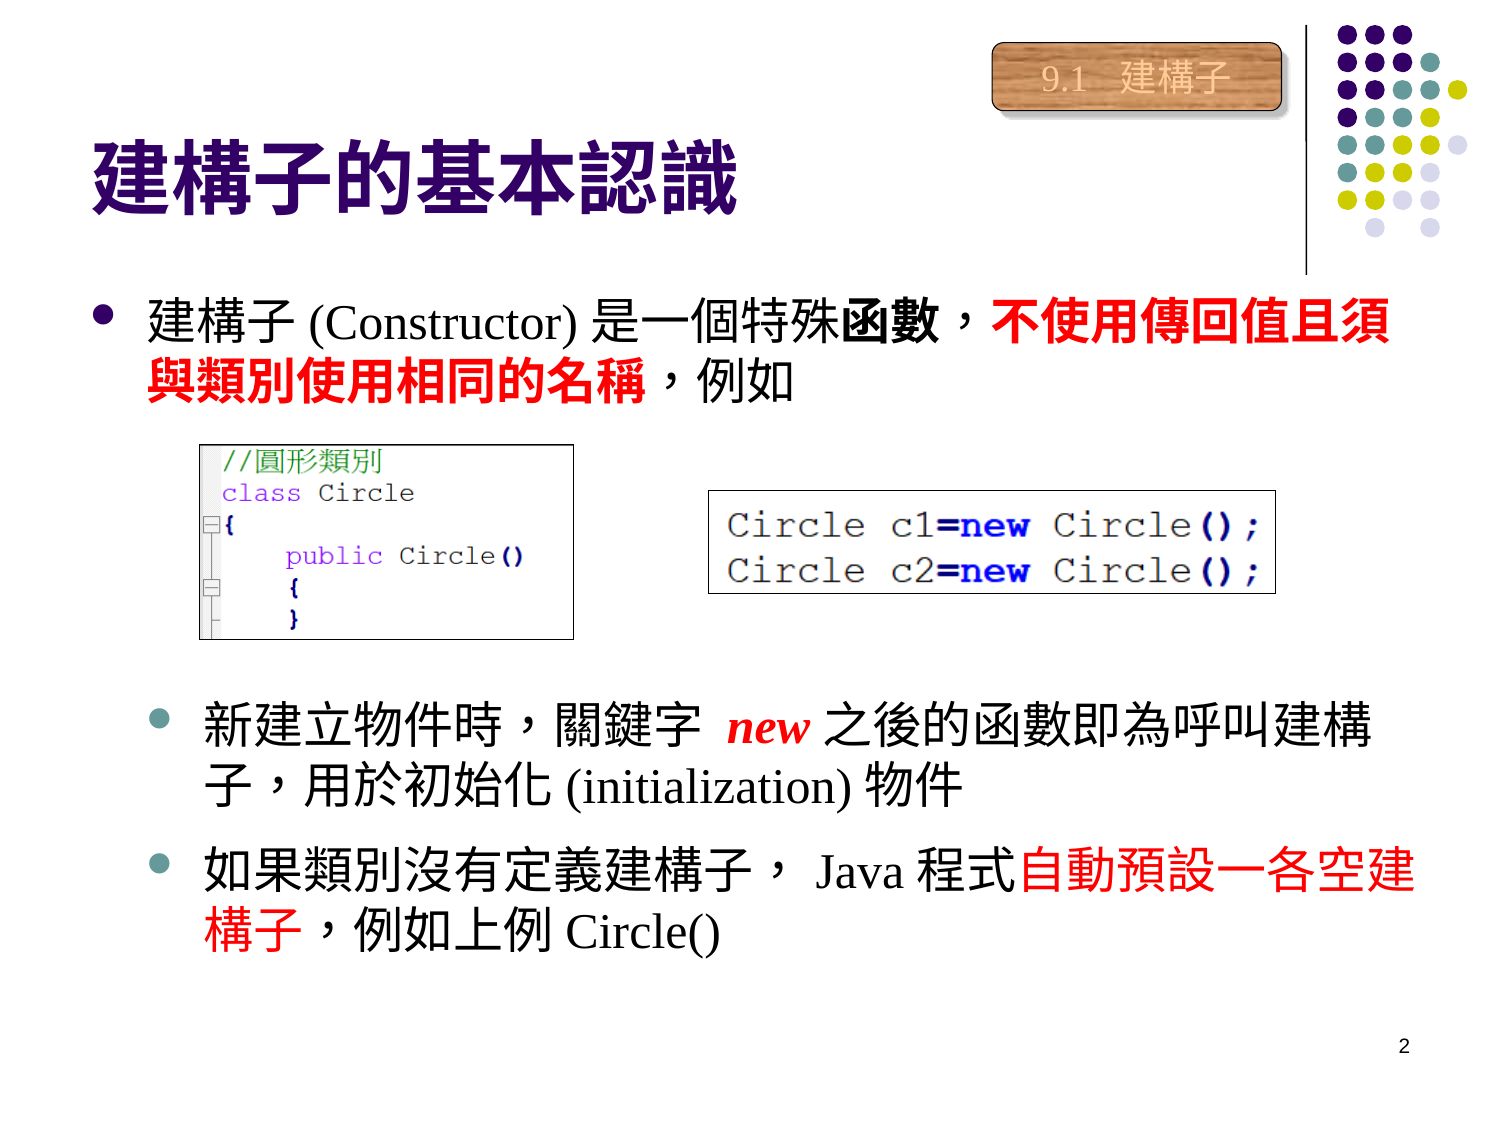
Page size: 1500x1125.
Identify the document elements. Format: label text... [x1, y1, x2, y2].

list 建構子(Constructor)是一個特殊函數，不使用傳回值且須與類別使用相同的名稱，例如 新建立物件時，關鍵字 new之後的函數即為呼叫建構子，用於初始化(initialization)物件 如果類別沒有定義建構子，Java程式自動預設一各空建構子，例如上例Circle() [75, 282, 1447, 1009]
picture [199, 444, 574, 640]
title 建構子的基本認識 [75, 20, 1313, 233]
text_box 9.1 建構子 [992, 42, 1282, 111]
slide_number 2 [1074, 1025, 1425, 1100]
picture [708, 490, 1276, 594]
